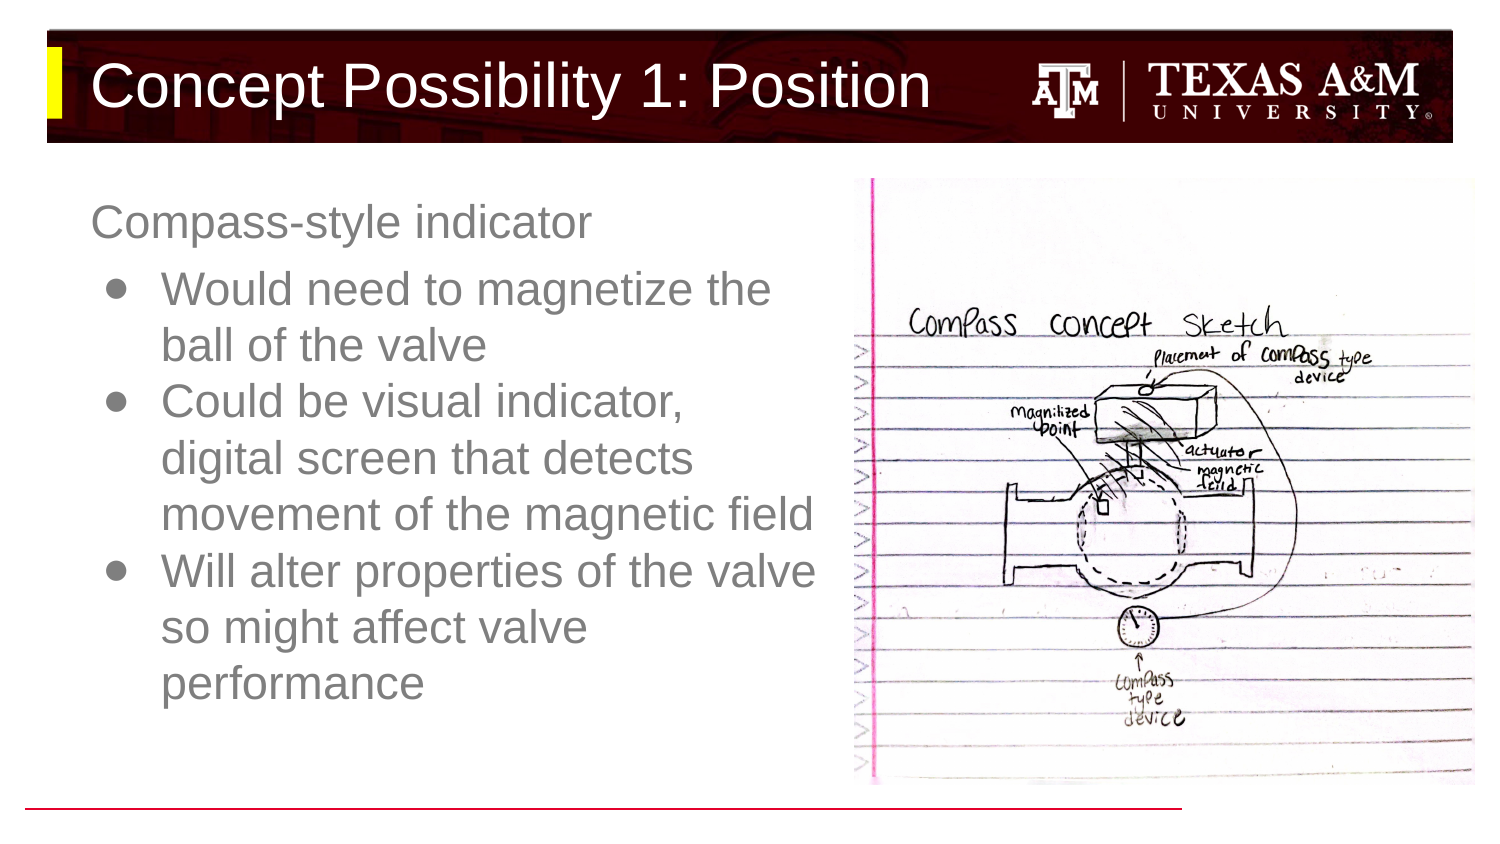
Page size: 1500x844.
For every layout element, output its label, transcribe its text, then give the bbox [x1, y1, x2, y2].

list Compass-style indicator Would need to magnetize the ball of the valve Could be visual indicator, digital screen that detects movement of the magnetic field Will alter properties of the valve so might affect valve performance [79, 186, 830, 758]
picture [854, 177, 1476, 785]
picture [47, 28, 79, 143]
title Concept Possibility 1: Position [79, 12, 1025, 154]
picture [1025, 28, 1453, 143]
